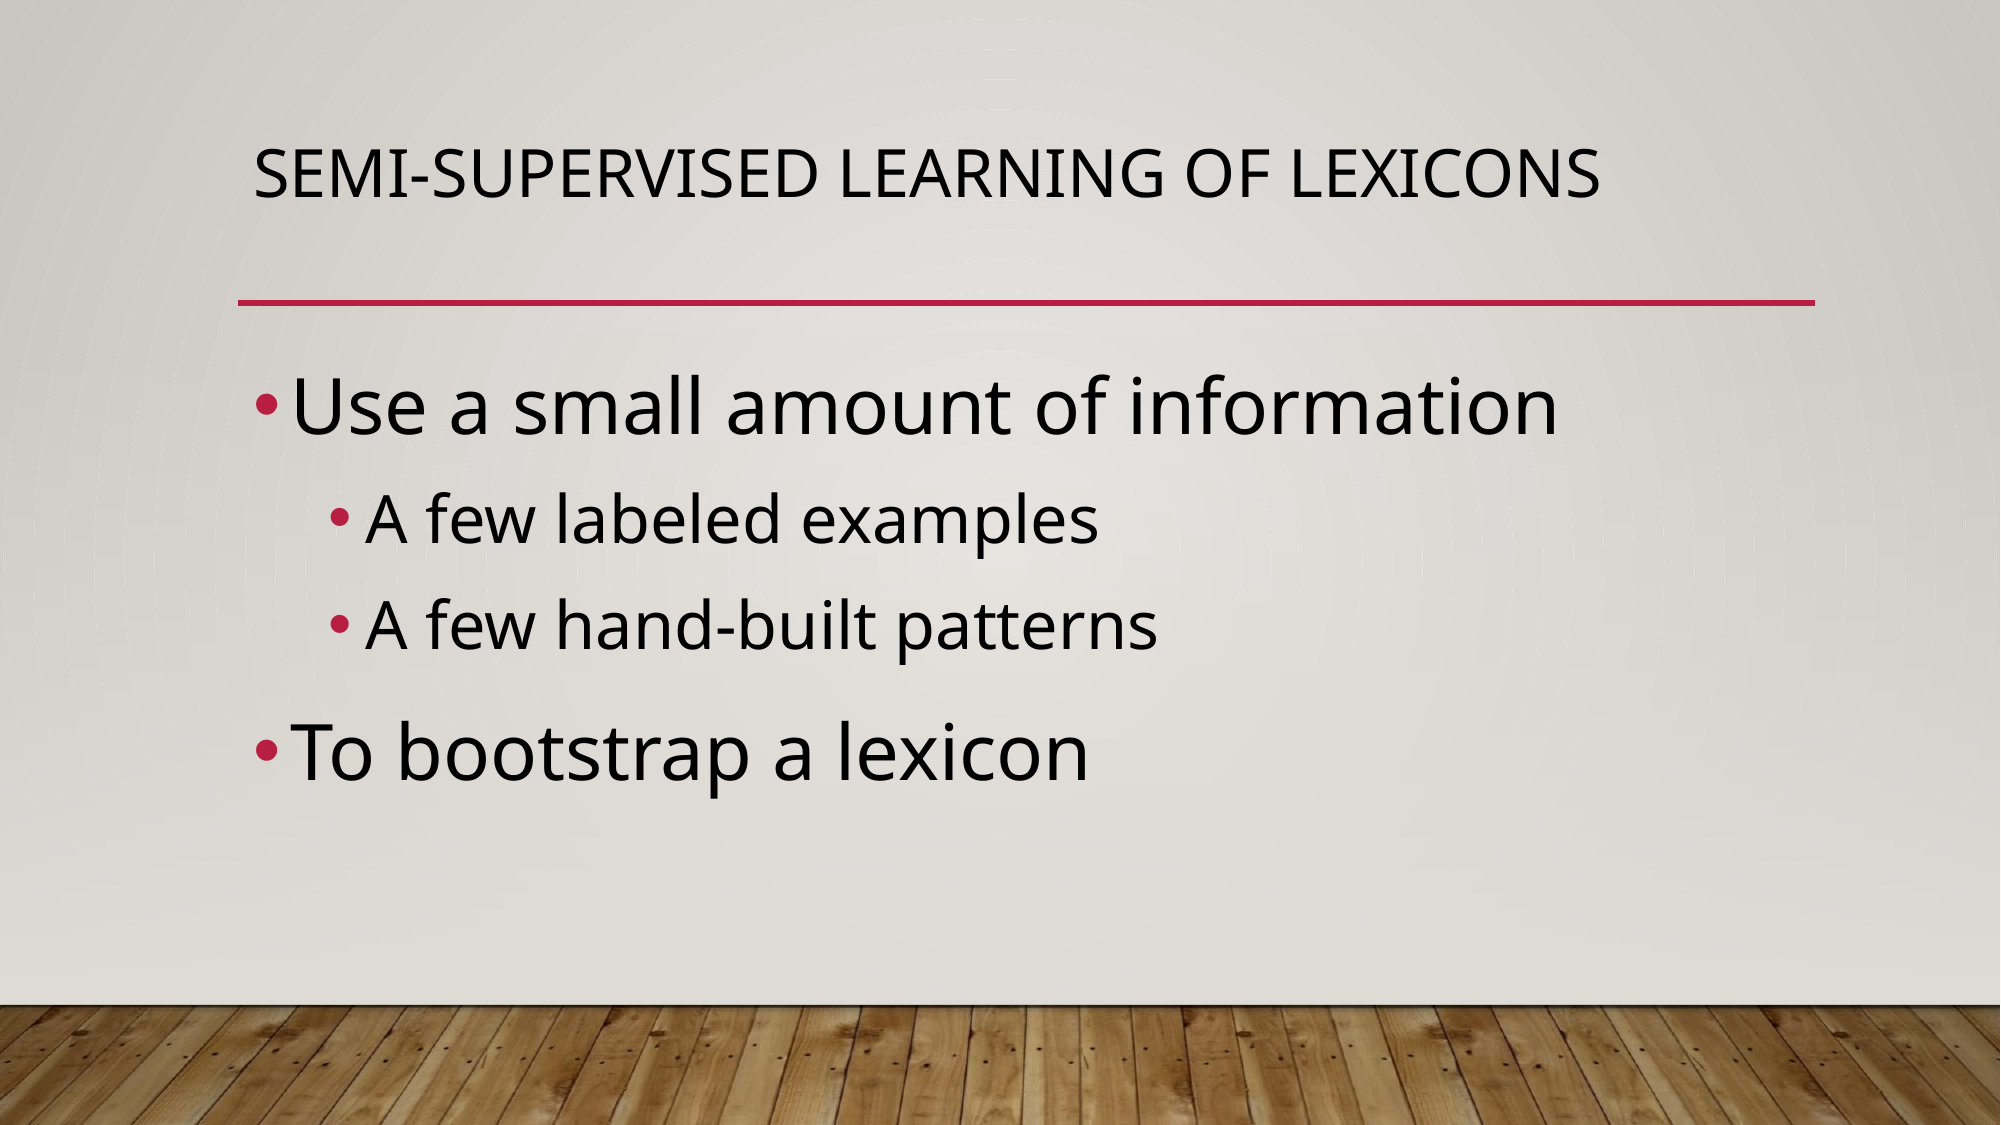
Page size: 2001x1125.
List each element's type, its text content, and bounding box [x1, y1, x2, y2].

list Use a small amount of information A few labeled examples A few hand-built patterns To bootstrap a lexicon [238, 330, 1814, 897]
picture [0, 1005, 2000, 1125]
title SEMI-SUPERVISED LEARNING OF LEXICONS [238, 131, 1814, 305]
